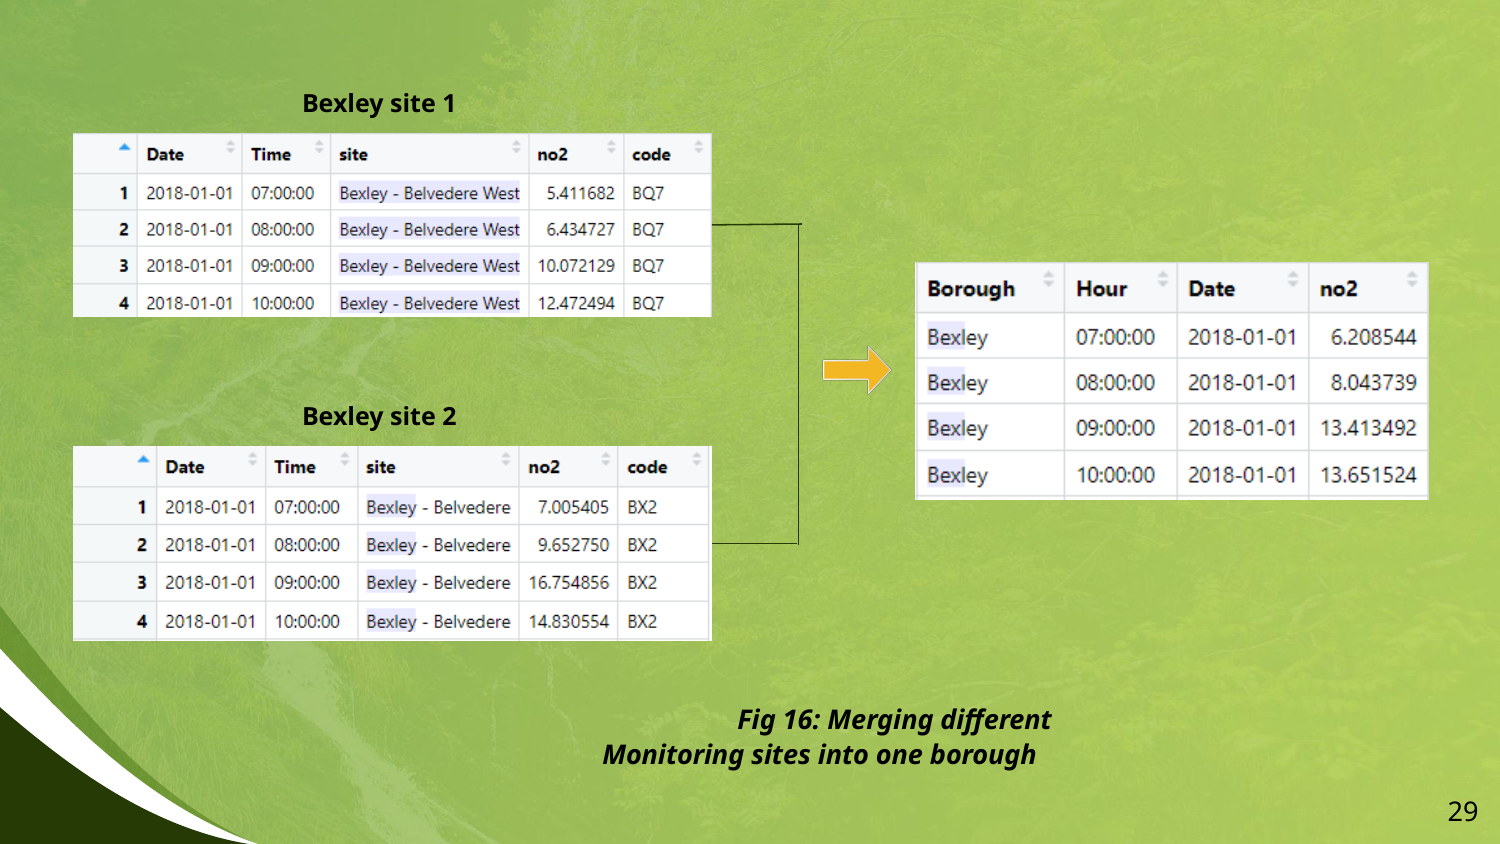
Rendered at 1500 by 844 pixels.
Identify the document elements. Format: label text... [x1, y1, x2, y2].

picture [0, 0, 1500, 844]
slide_number ‹#› [1403, 779, 1494, 844]
text_box Bexley site 2 [287, 385, 499, 444]
text_box Bexley site 1 [287, 72, 499, 131]
text_box Fig 16: Merging different Monitoring sites into one borough [574, 687, 1067, 786]
